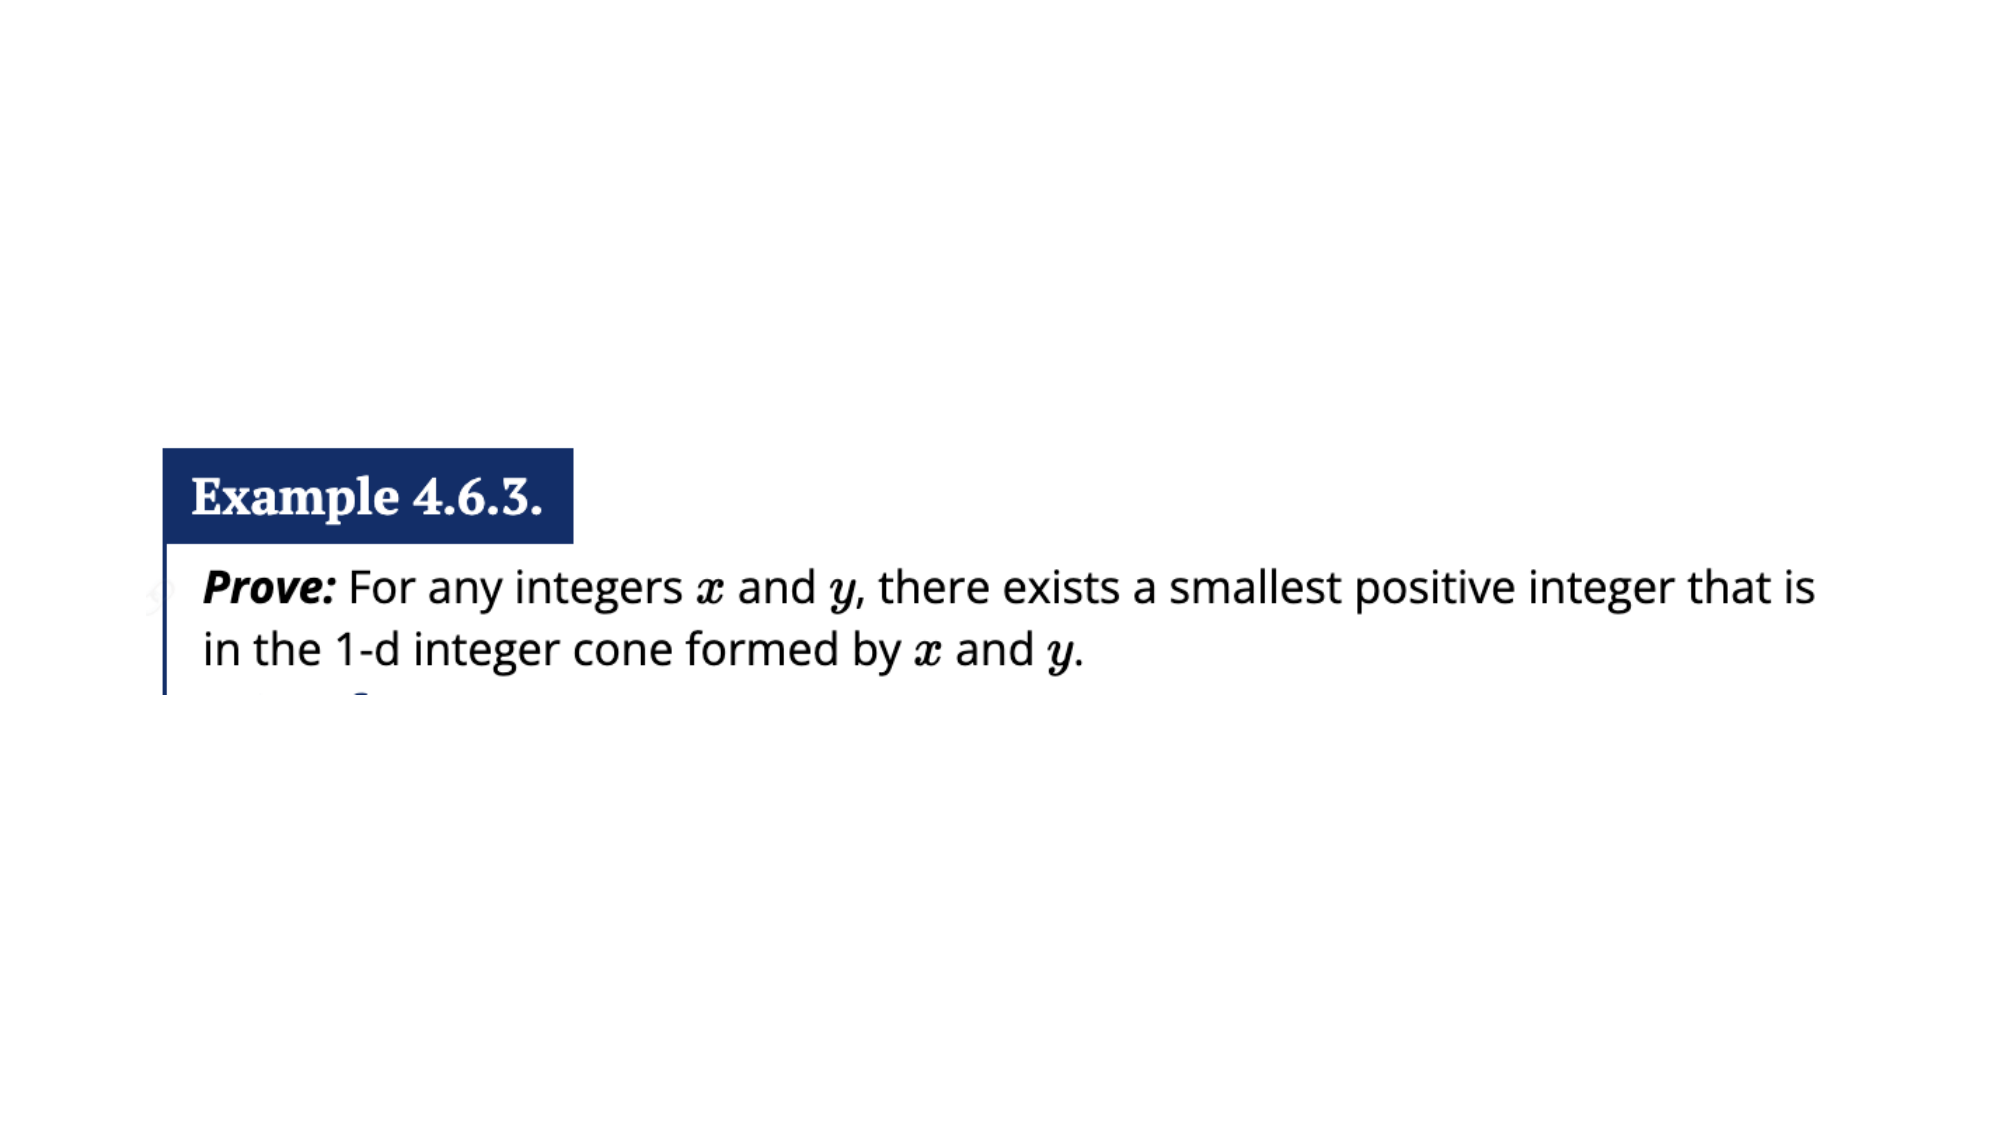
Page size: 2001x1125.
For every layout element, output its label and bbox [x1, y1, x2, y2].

picture [145, 430, 1855, 695]
